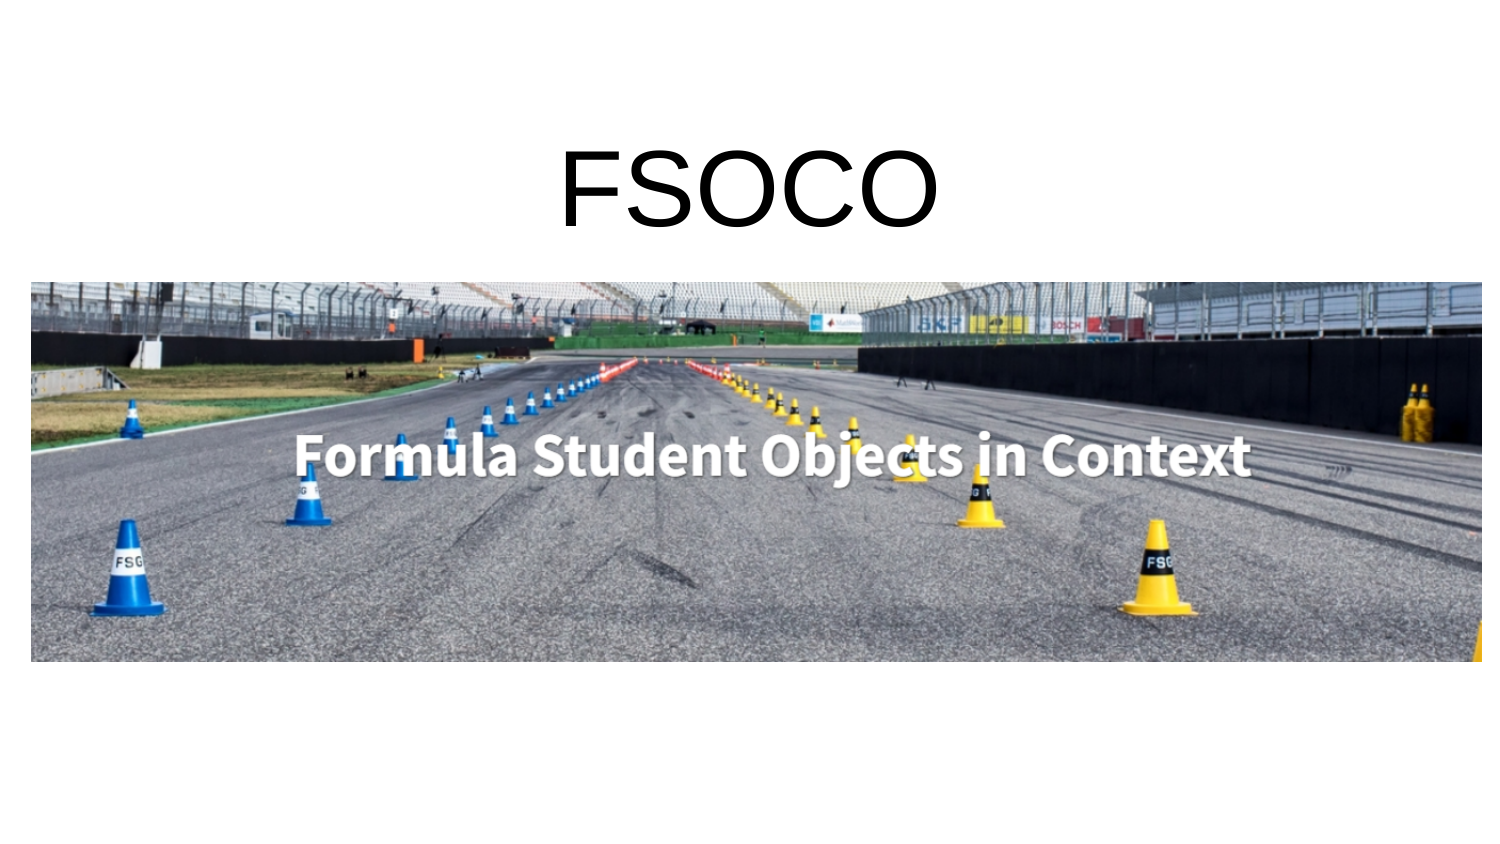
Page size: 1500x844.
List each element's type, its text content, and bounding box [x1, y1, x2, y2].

title FSOCO [51, 95, 1449, 265]
picture [31, 282, 1482, 662]
